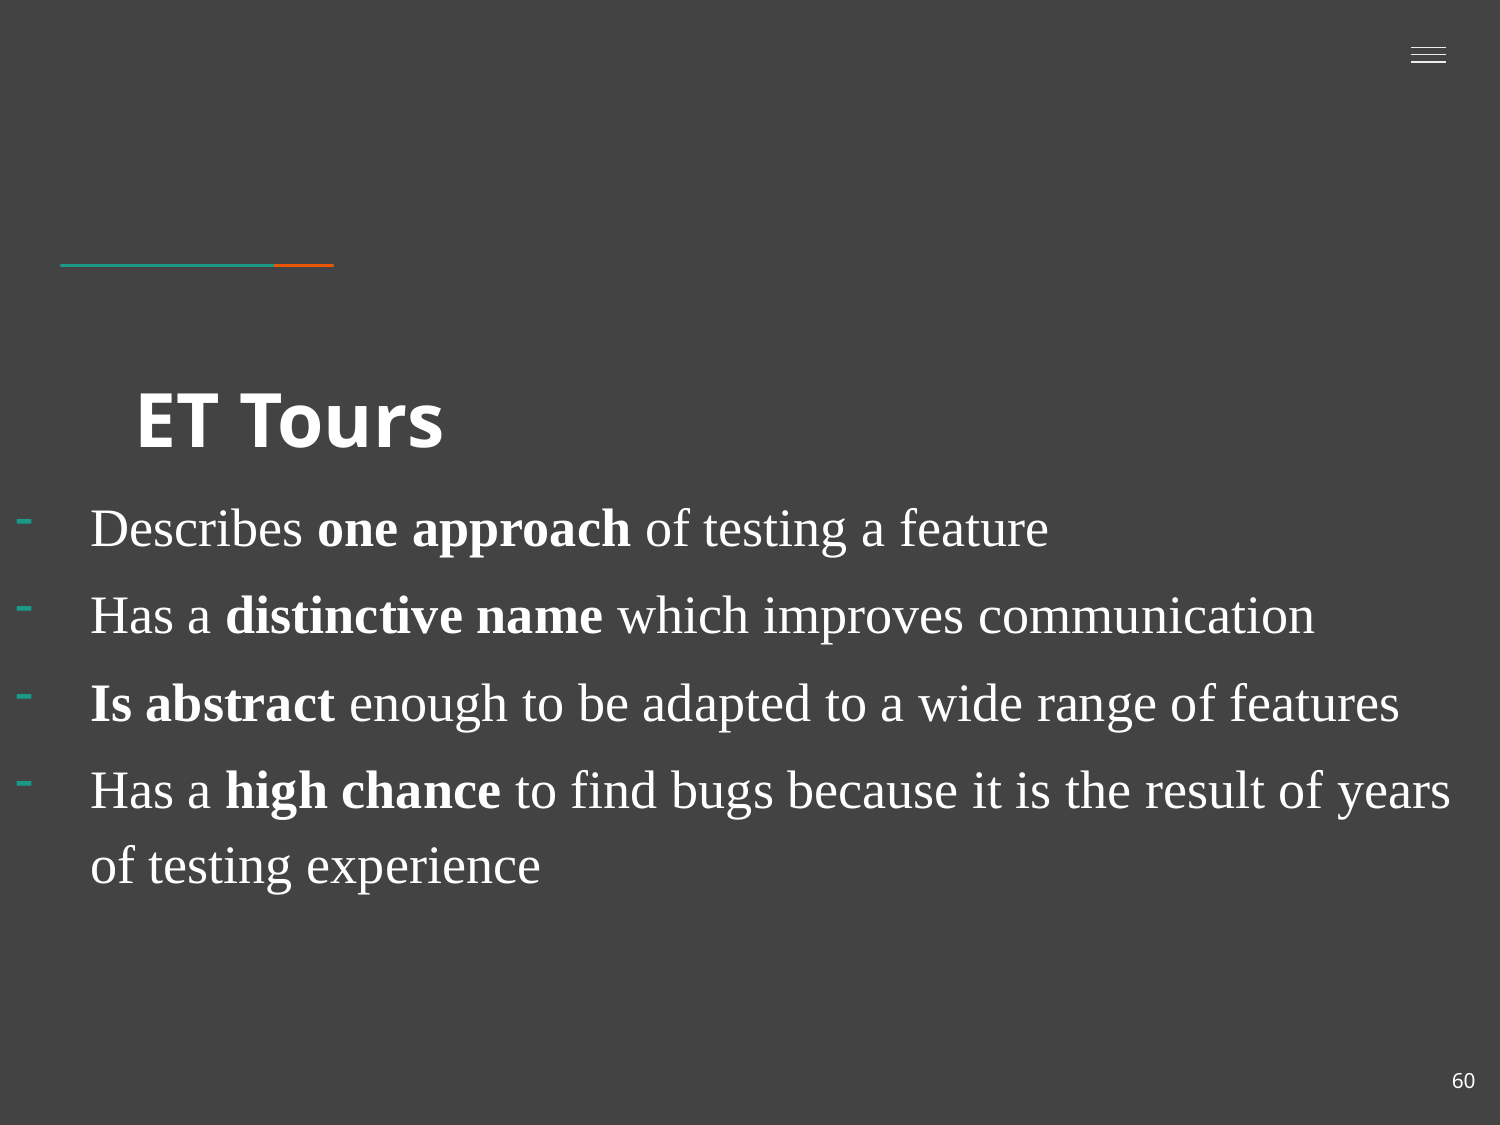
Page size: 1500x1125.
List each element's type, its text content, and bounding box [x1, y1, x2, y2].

slide_number 60 [1400, 1038, 1491, 1125]
list Describes one approach of testing a feature Has a distinctive name which improves communication Is abstract enough to be adapted to a wide range of features Has a high chance to find bugs because it is the result of years of testing experience [0, 467, 1500, 985]
title ET Tours [119, 357, 1381, 479]
